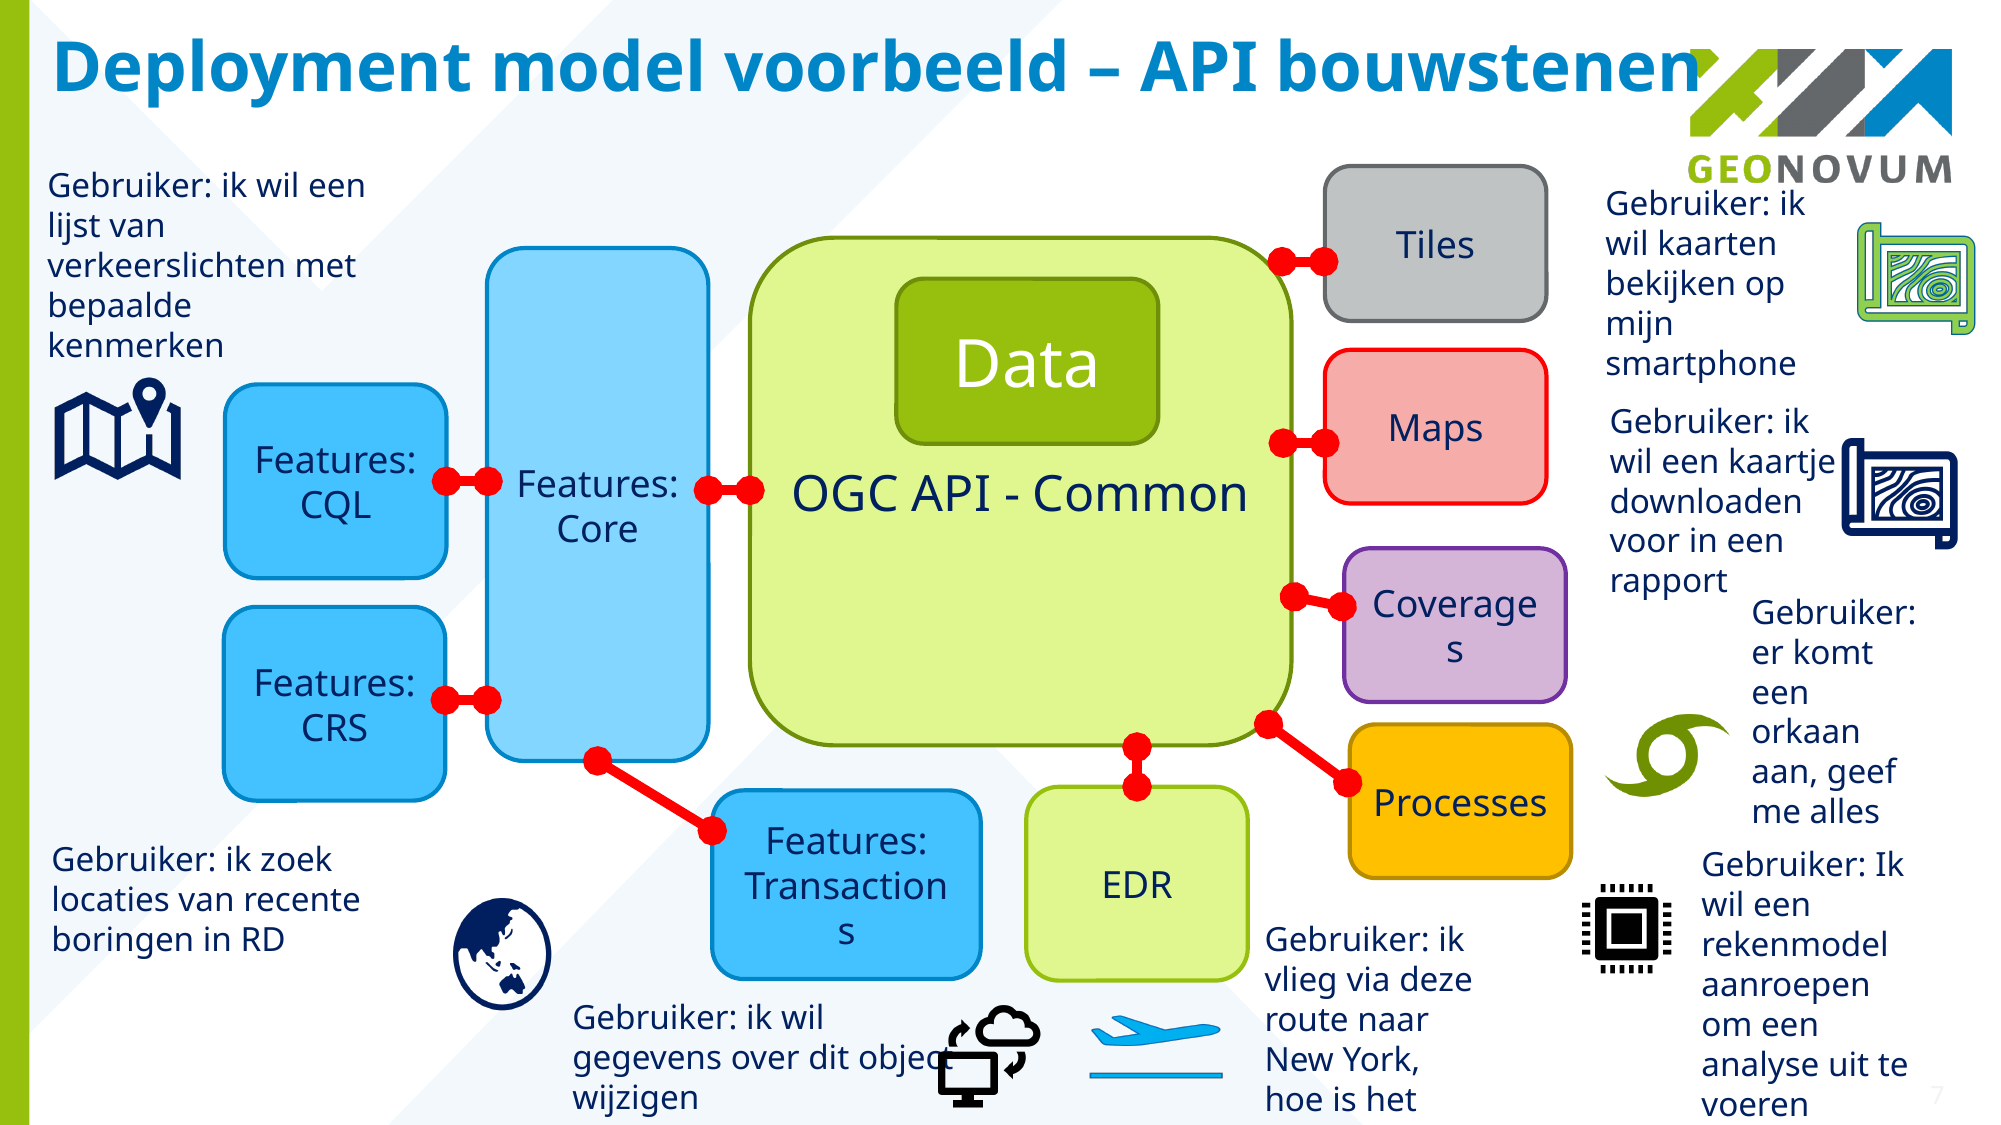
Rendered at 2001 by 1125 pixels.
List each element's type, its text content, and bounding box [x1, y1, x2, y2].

text_box OGC API - Common [750, 236, 1293, 747]
title Deployment model voorbeeld – API bouwstenen [36, 9, 1762, 135]
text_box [1026, 747, 1248, 981]
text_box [486, 248, 750, 761]
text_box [1294, 548, 1566, 702]
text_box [1282, 165, 1547, 321]
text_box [1268, 724, 1572, 879]
picture [929, 997, 1049, 1116]
text_box Gebruiker: ik wil gegevens over dit object wijzigen [557, 988, 981, 1124]
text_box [597, 760, 981, 980]
slide_number 7 [1772, 1073, 1960, 1121]
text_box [1604, 610, 1941, 825]
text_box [1590, 174, 1977, 352]
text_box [1080, 910, 1503, 1100]
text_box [223, 606, 487, 801]
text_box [224, 384, 489, 579]
text_box Data [895, 277, 1160, 445]
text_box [32, 156, 391, 504]
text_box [1594, 392, 1960, 610]
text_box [36, 830, 564, 1025]
picture [1686, 49, 1955, 174]
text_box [1570, 836, 1940, 1094]
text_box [1283, 349, 1547, 504]
